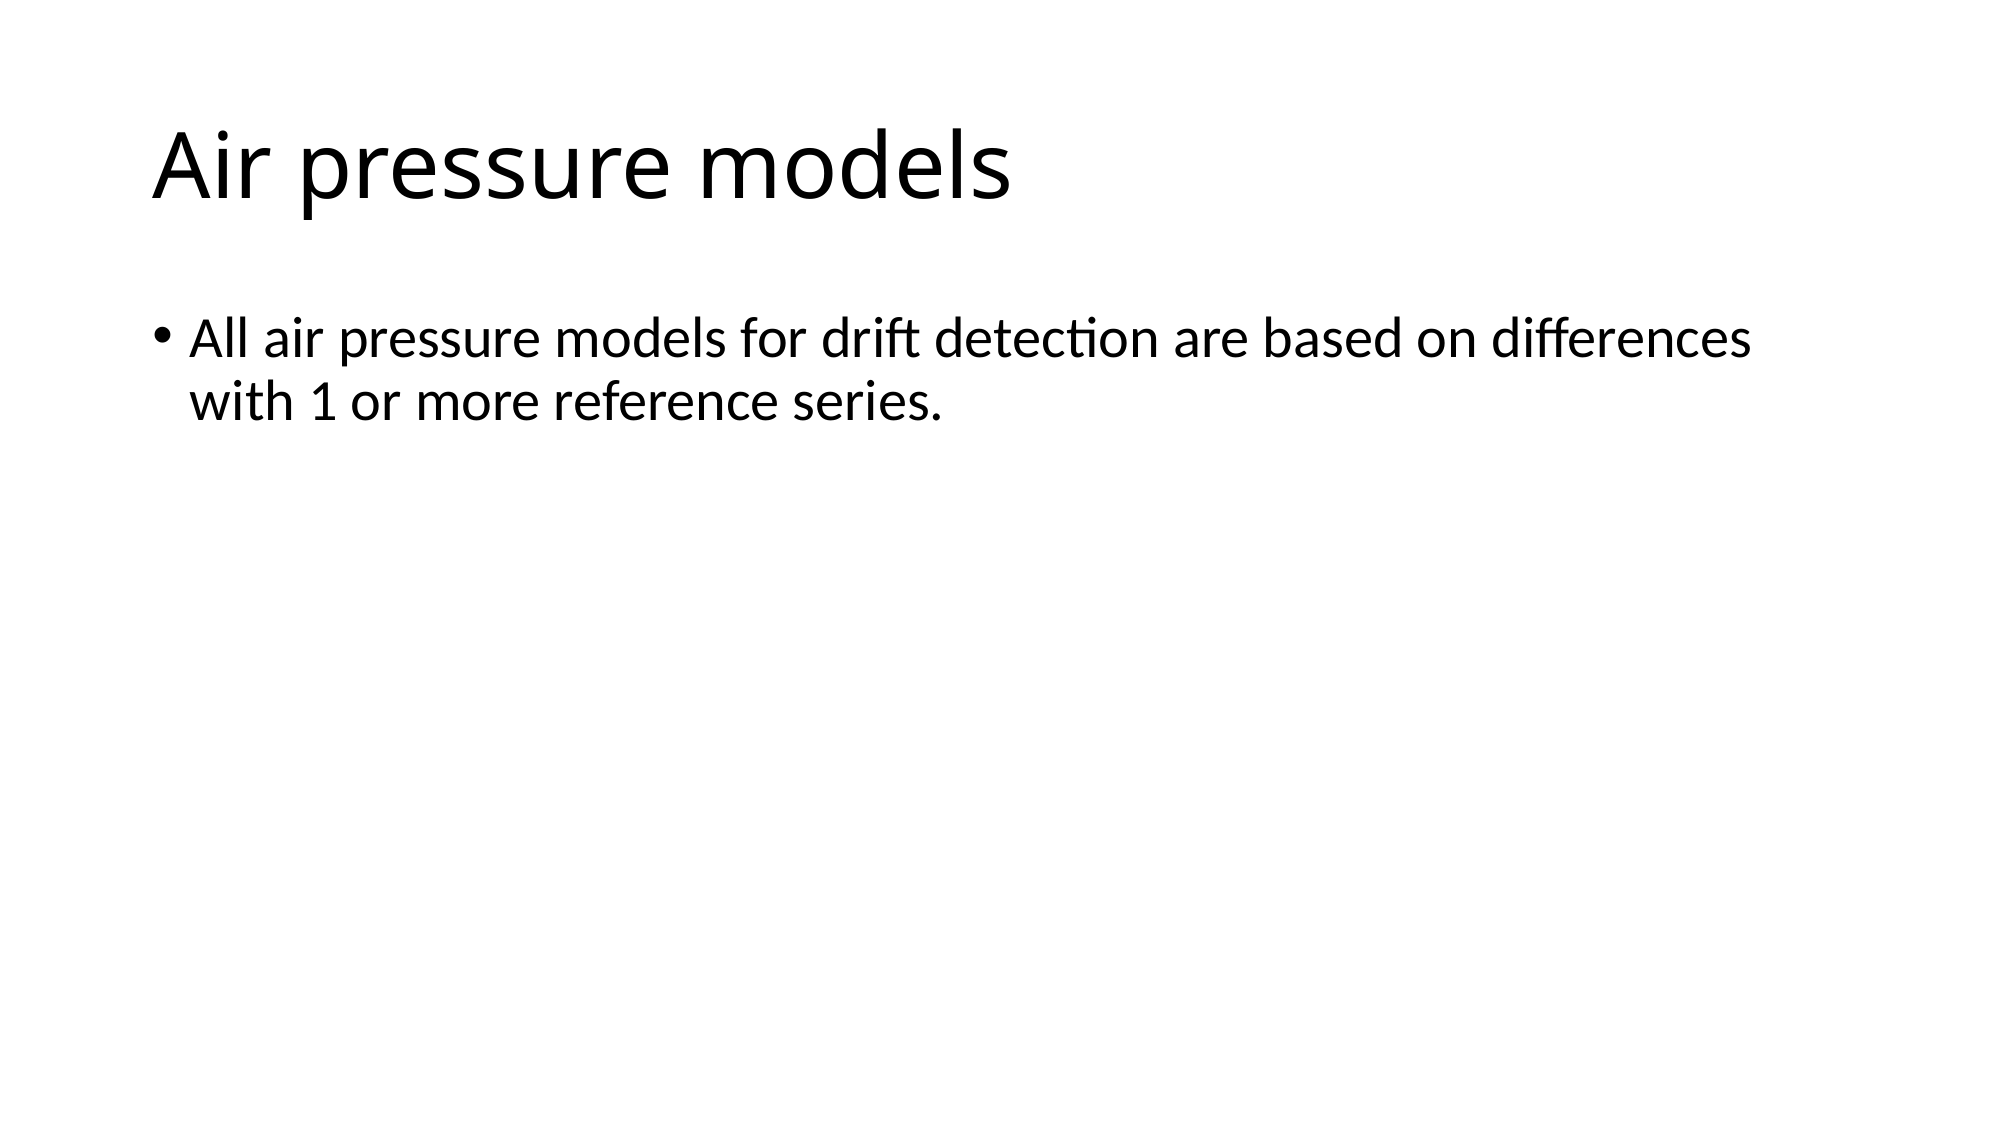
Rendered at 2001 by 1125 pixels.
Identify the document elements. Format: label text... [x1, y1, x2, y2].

title Air pressure models [137, 59, 1863, 278]
list All air pressure models for drift detection are based on differences with 1 or more reference series. [137, 299, 1863, 1014]
